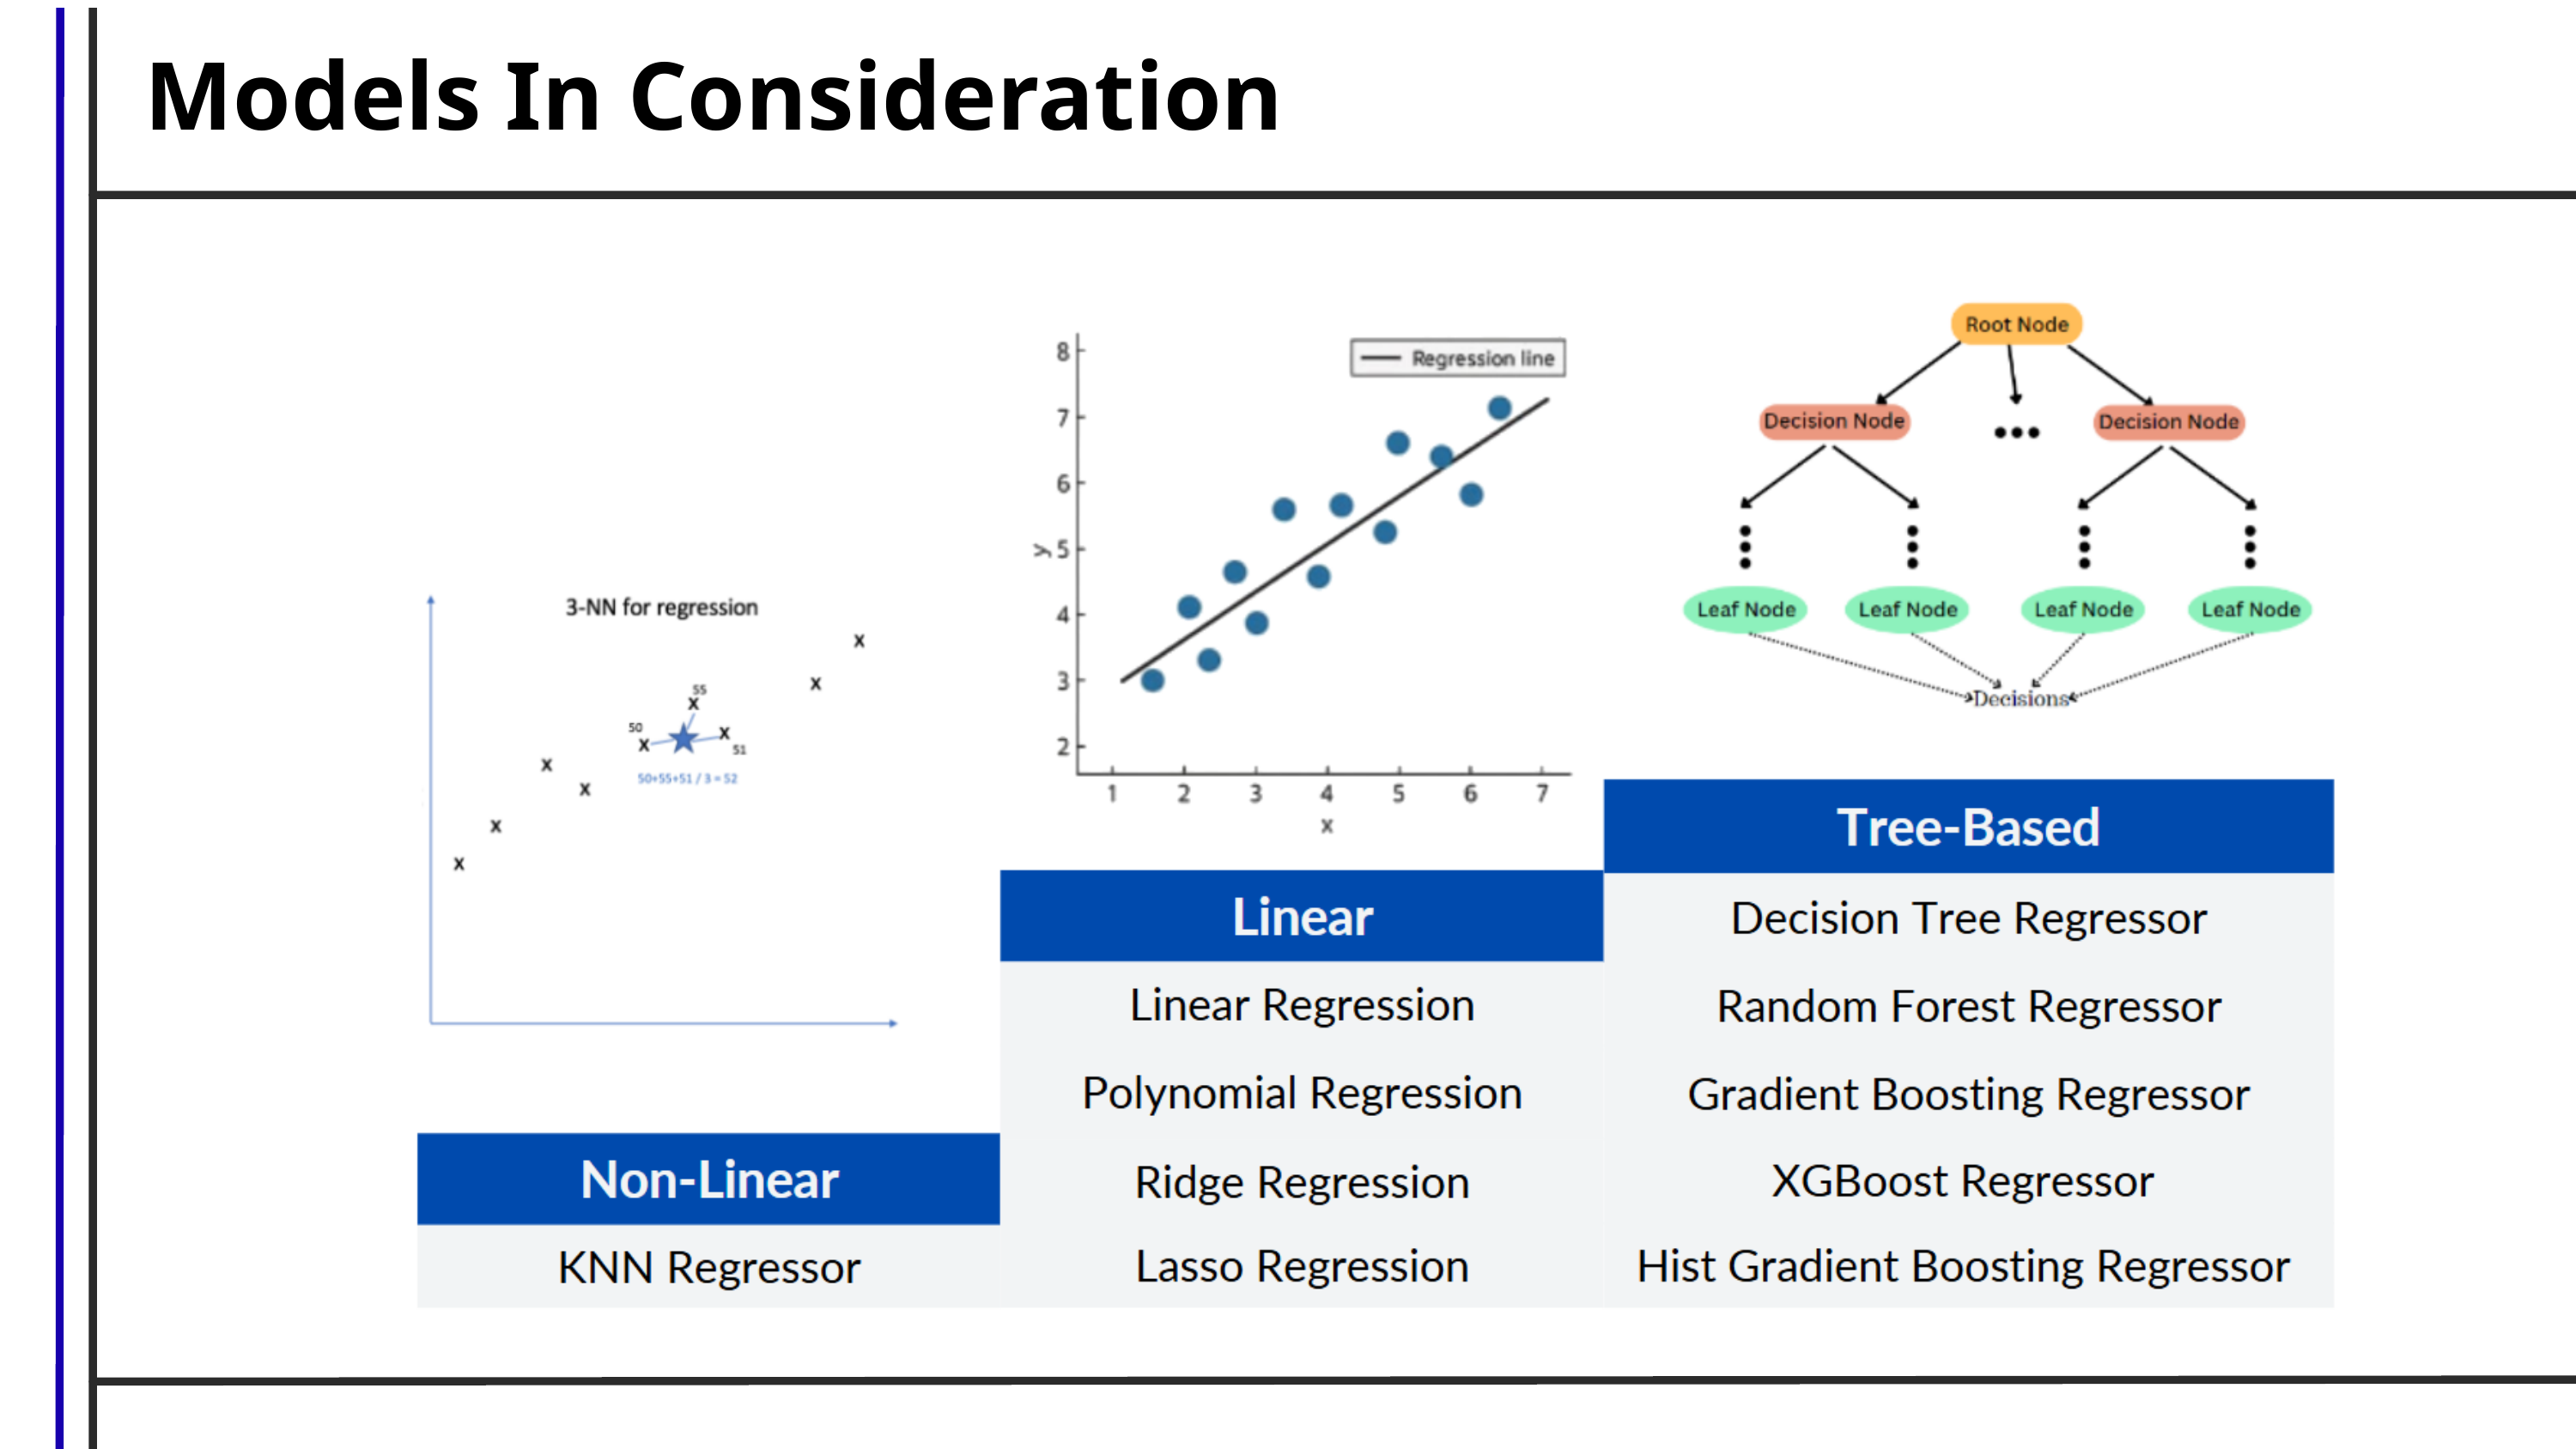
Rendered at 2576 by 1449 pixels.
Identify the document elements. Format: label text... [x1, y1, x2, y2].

text_box Models In Consideration [144, 17, 2259, 149]
picture [258, 246, 2484, 1347]
text_box [0, 0, 2576, 1449]
